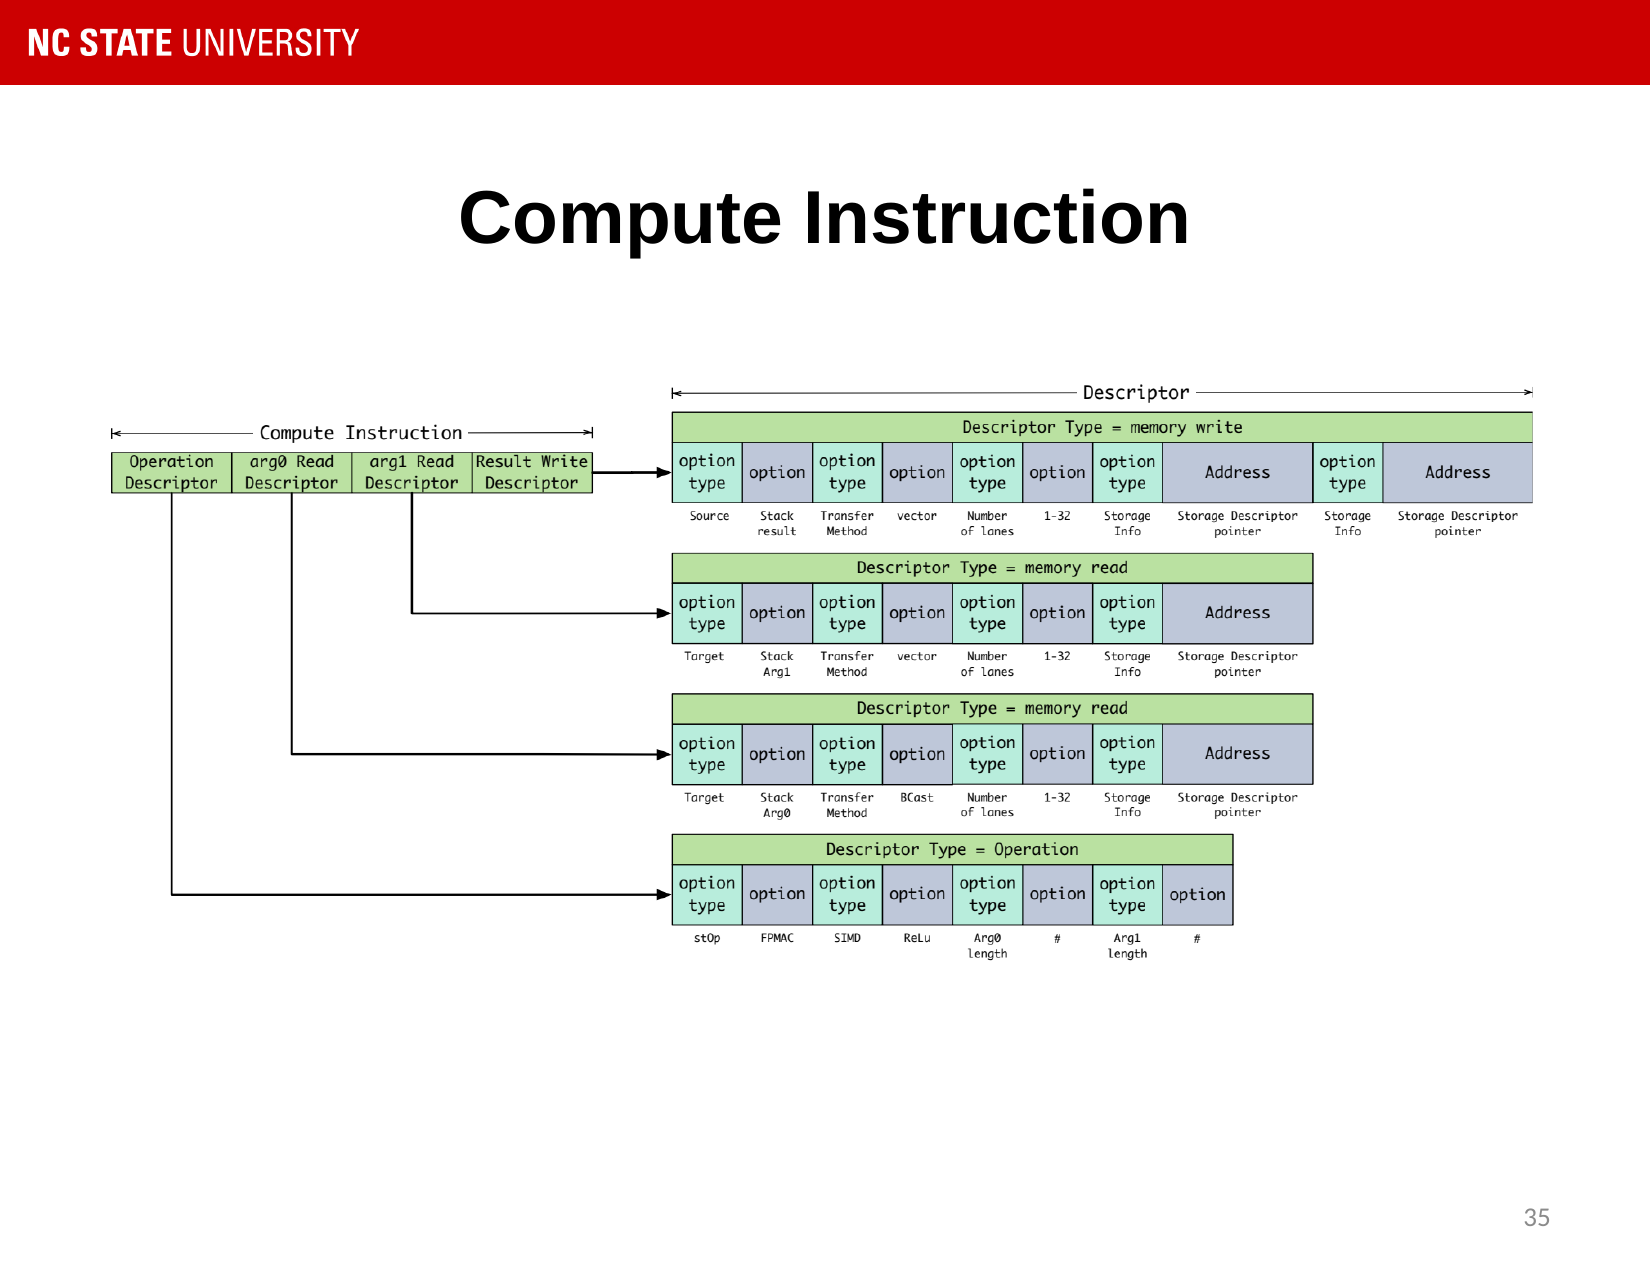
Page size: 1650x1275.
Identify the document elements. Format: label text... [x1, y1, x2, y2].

title Compute Instruction [82, 114, 1568, 313]
picture [109, 374, 1533, 965]
slide_number 35 [1182, 1181, 1568, 1250]
picture [0, 0, 1650, 85]
